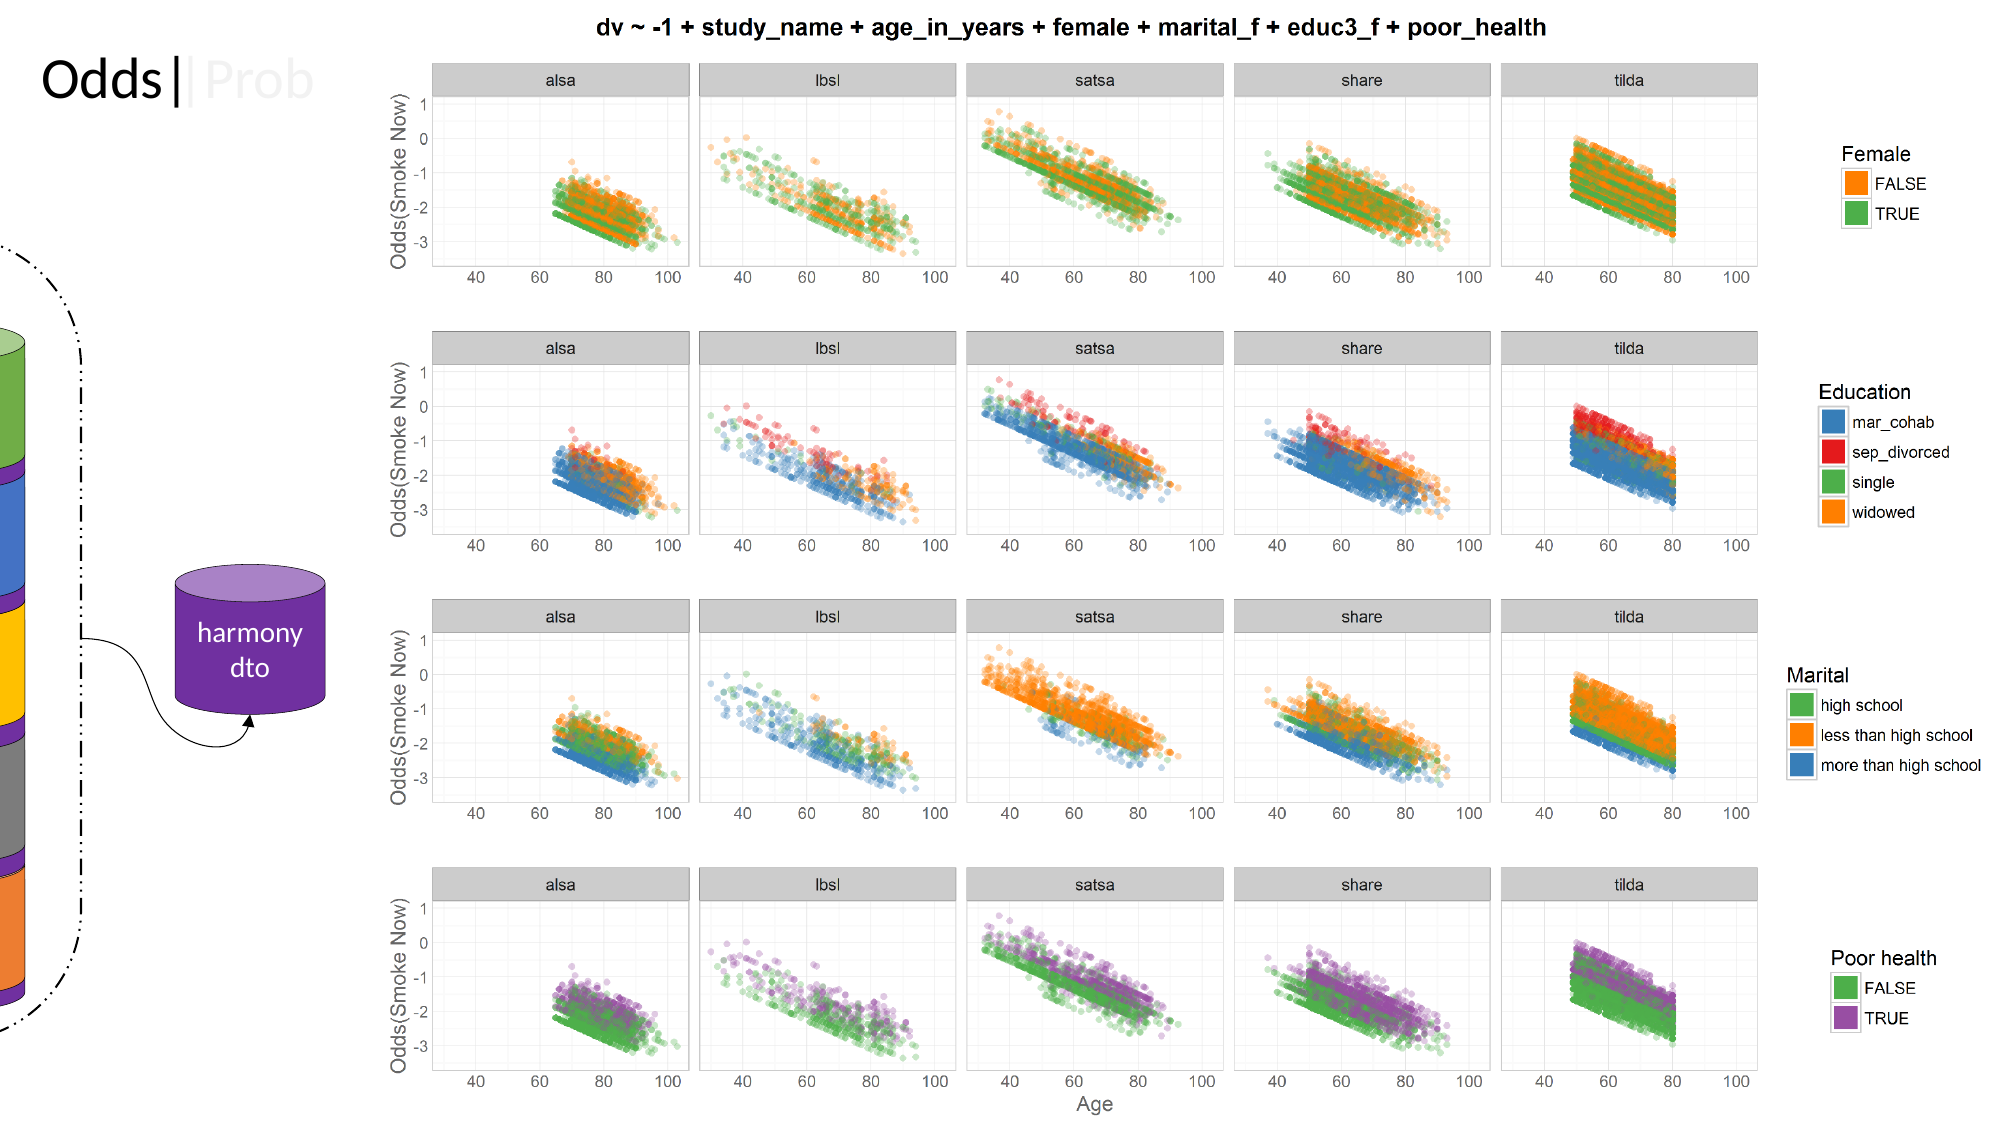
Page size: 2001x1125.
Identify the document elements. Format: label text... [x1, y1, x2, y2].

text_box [0, 323, 25, 1011]
picture [374, 0, 2000, 1125]
text_box harmony dto [174, 563, 327, 716]
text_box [24, 32, 331, 119]
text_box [177, 566, 323, 600]
text_box [0, 321, 83, 1033]
text_box dto [0, 236, 76, 321]
